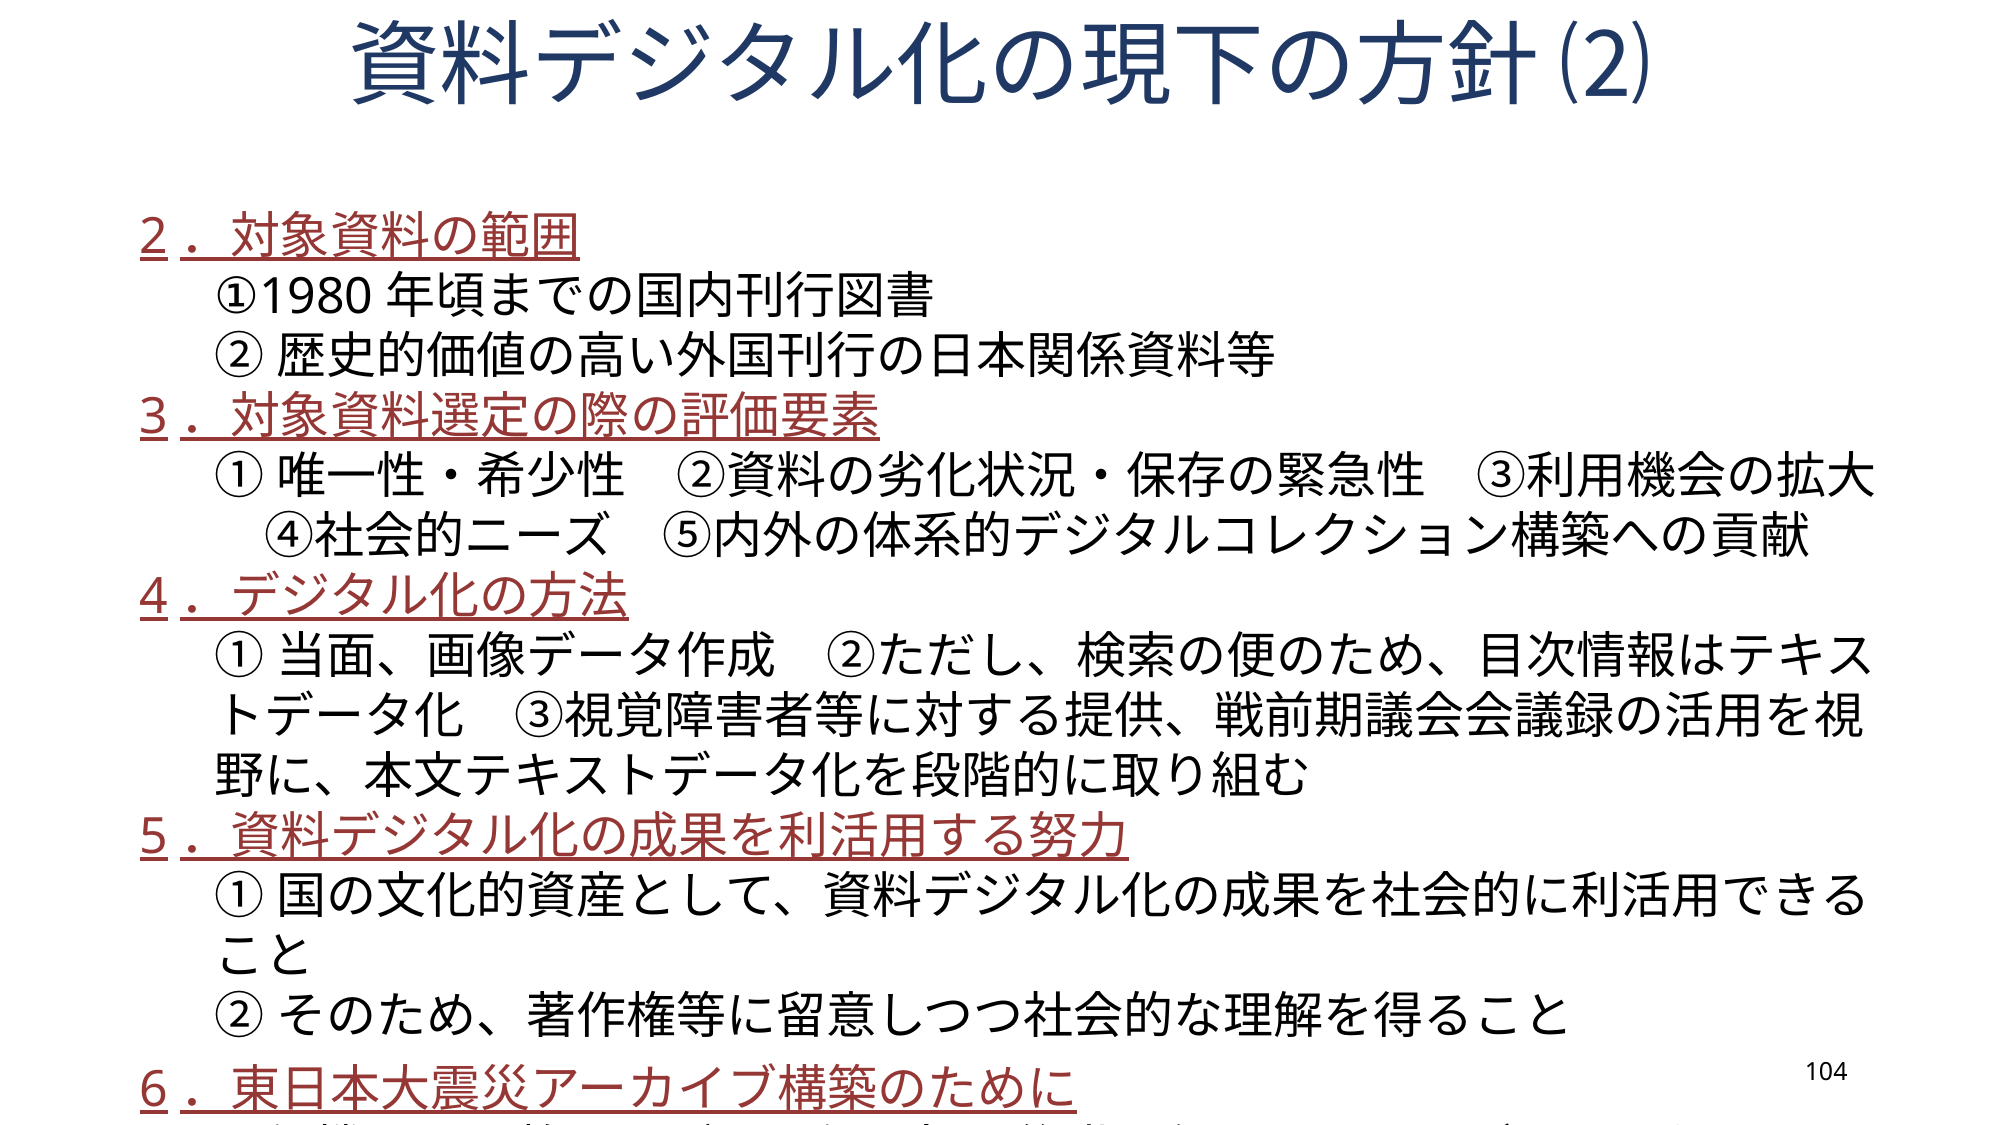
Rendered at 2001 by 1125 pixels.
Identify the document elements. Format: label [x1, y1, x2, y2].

slide_number [1412, 1042, 1863, 1103]
text_box [124, 196, 1898, 1125]
title [0, 0, 2000, 135]
